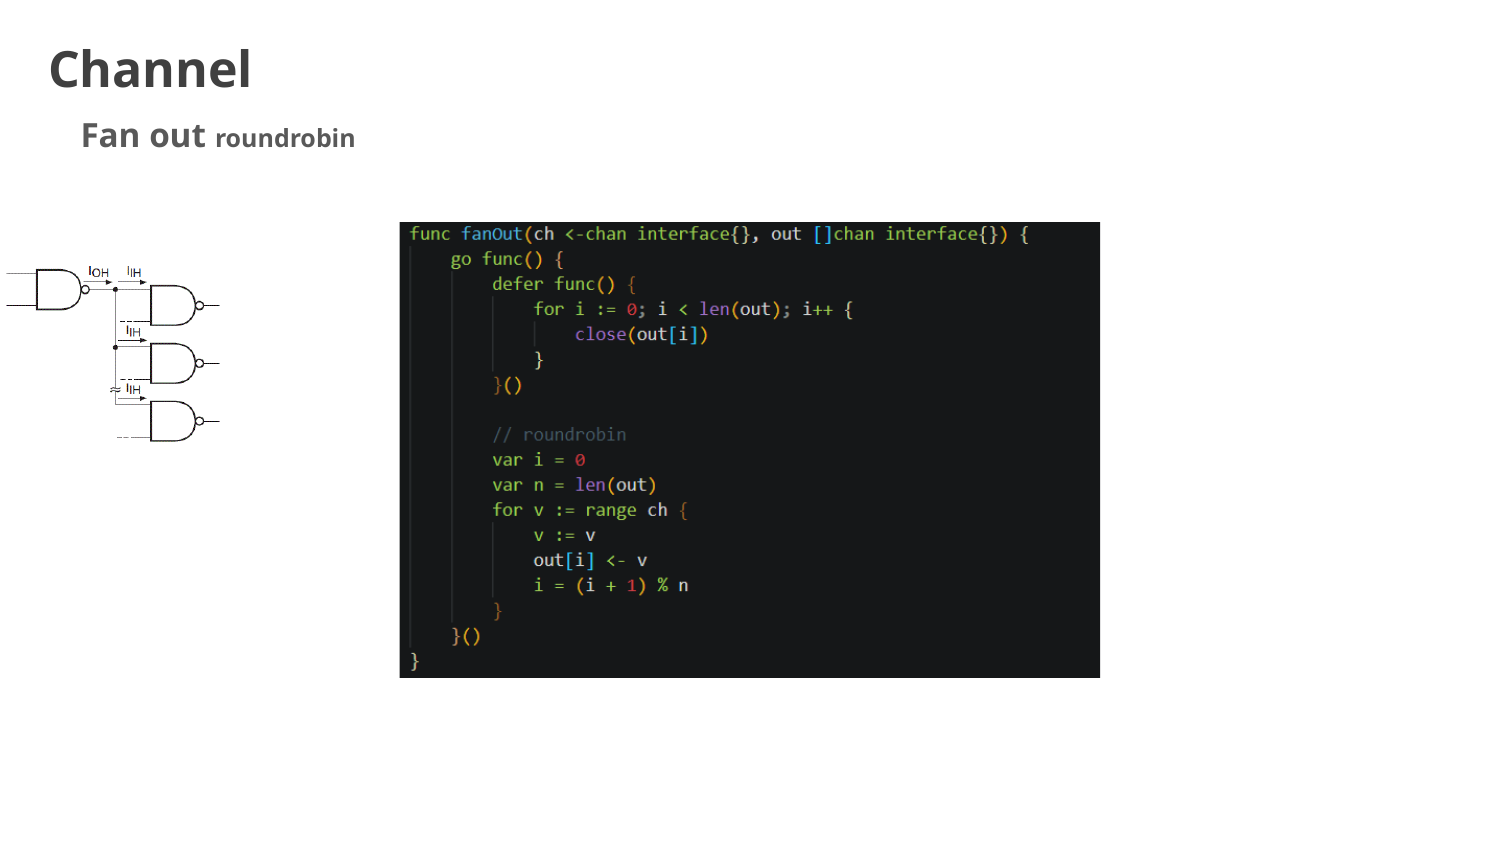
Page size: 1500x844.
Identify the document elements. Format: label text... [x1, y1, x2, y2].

text_box Fan out roundrobin [64, 106, 455, 163]
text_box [399, 222, 1101, 678]
text_box Channel [32, 29, 567, 106]
picture [0, 244, 235, 465]
